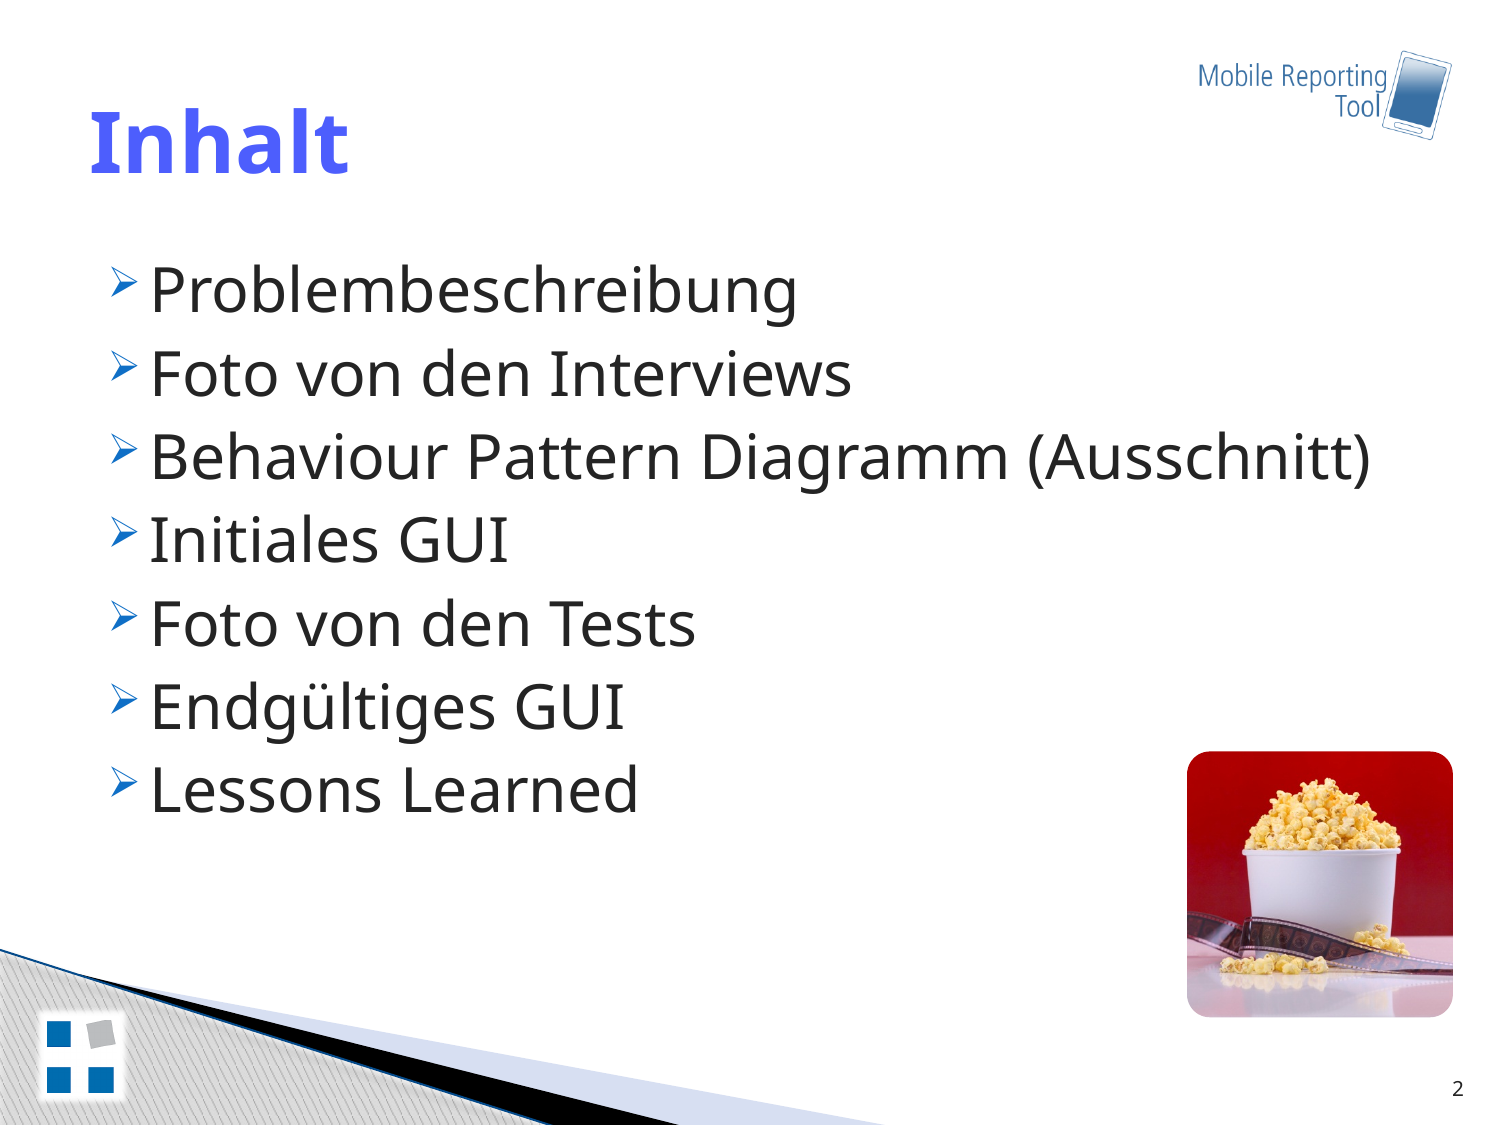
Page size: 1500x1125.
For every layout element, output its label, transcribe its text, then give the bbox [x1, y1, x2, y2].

slide_number 2 [1418, 1051, 1479, 1112]
picture [47, 1020, 117, 1093]
picture [1187, 42, 1459, 149]
title Inhalt [75, 45, 1425, 233]
picture [1186, 751, 1454, 1018]
list Problembeschreibung Foto von den Interviews Behaviour Pattern Diagramm (Ausschnitt) Initiales GUI Foto von den Tests Endgültiges GUI Lessons Learned [75, 243, 1425, 986]
